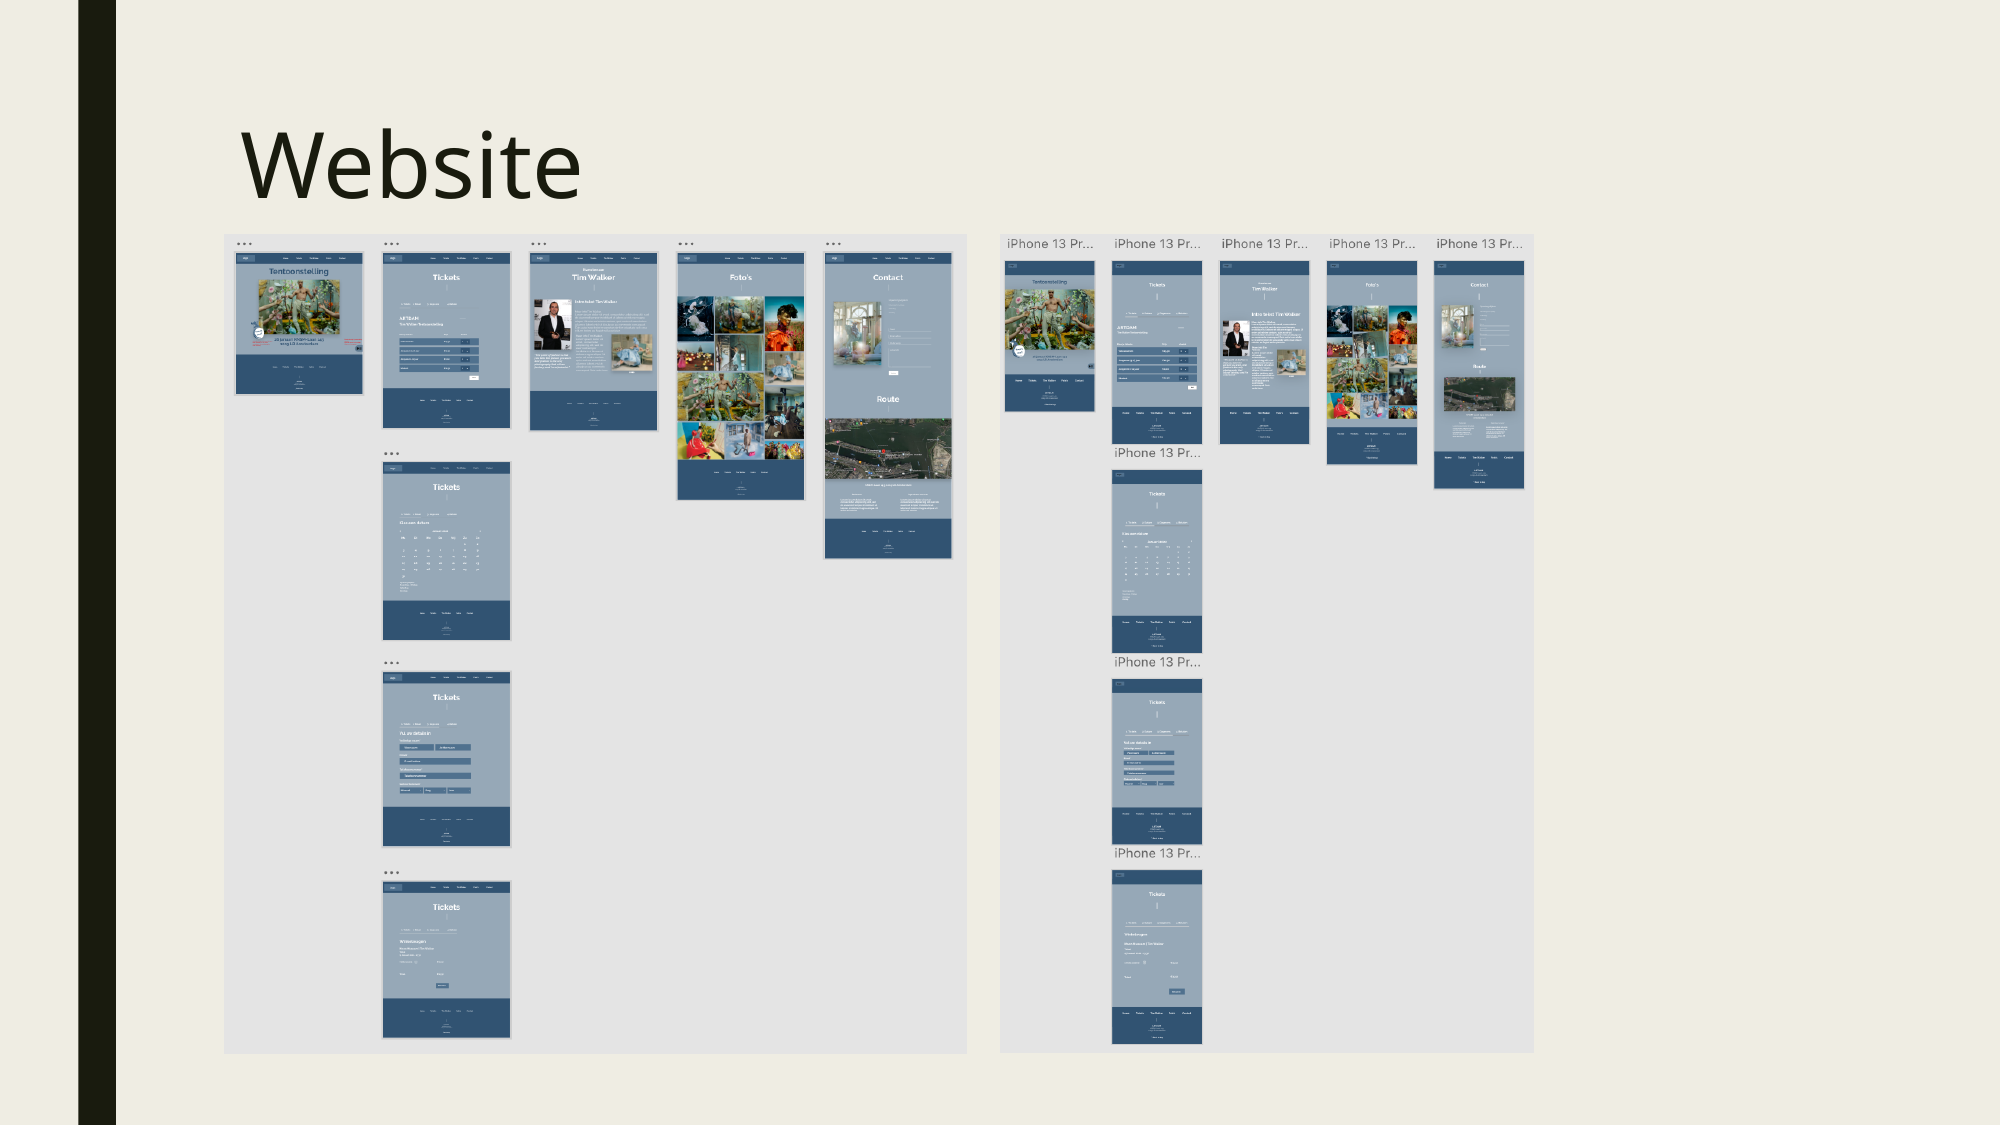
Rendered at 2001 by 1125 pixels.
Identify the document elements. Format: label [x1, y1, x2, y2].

title [225, 112, 1800, 357]
picture [1000, 235, 1533, 1053]
picture [225, 234, 966, 1054]
